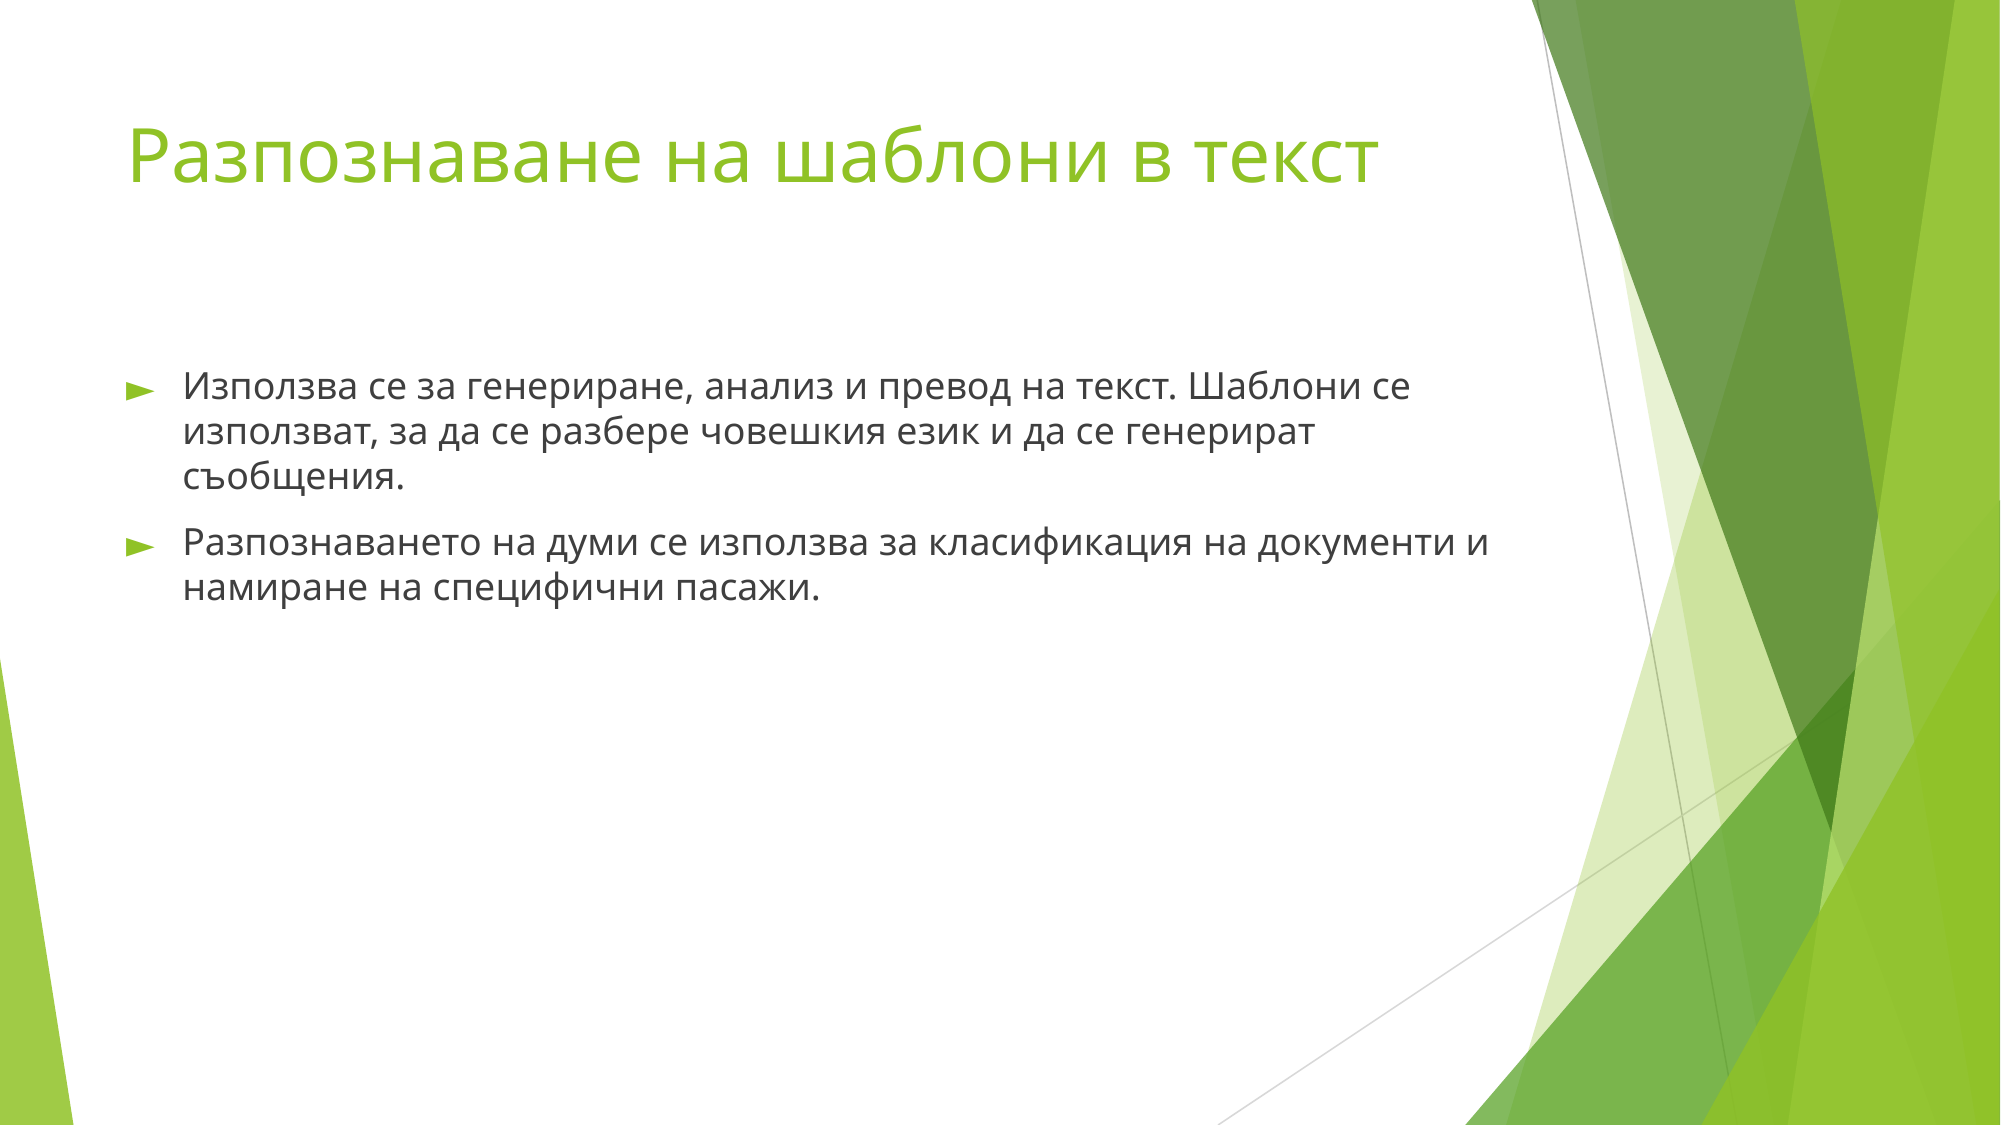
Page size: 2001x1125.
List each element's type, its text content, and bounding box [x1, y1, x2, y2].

list Използва се за генериране, анализ и превод на текст. Шаблони се използват, за да се разбере човешкия език и да се генерират съобщения. Разпознаването на думи се използва за класификация на документи и намиране на специфични пасажи. [111, 354, 1522, 992]
title Разпознаване на шаблони в текст [111, 99, 1522, 317]
